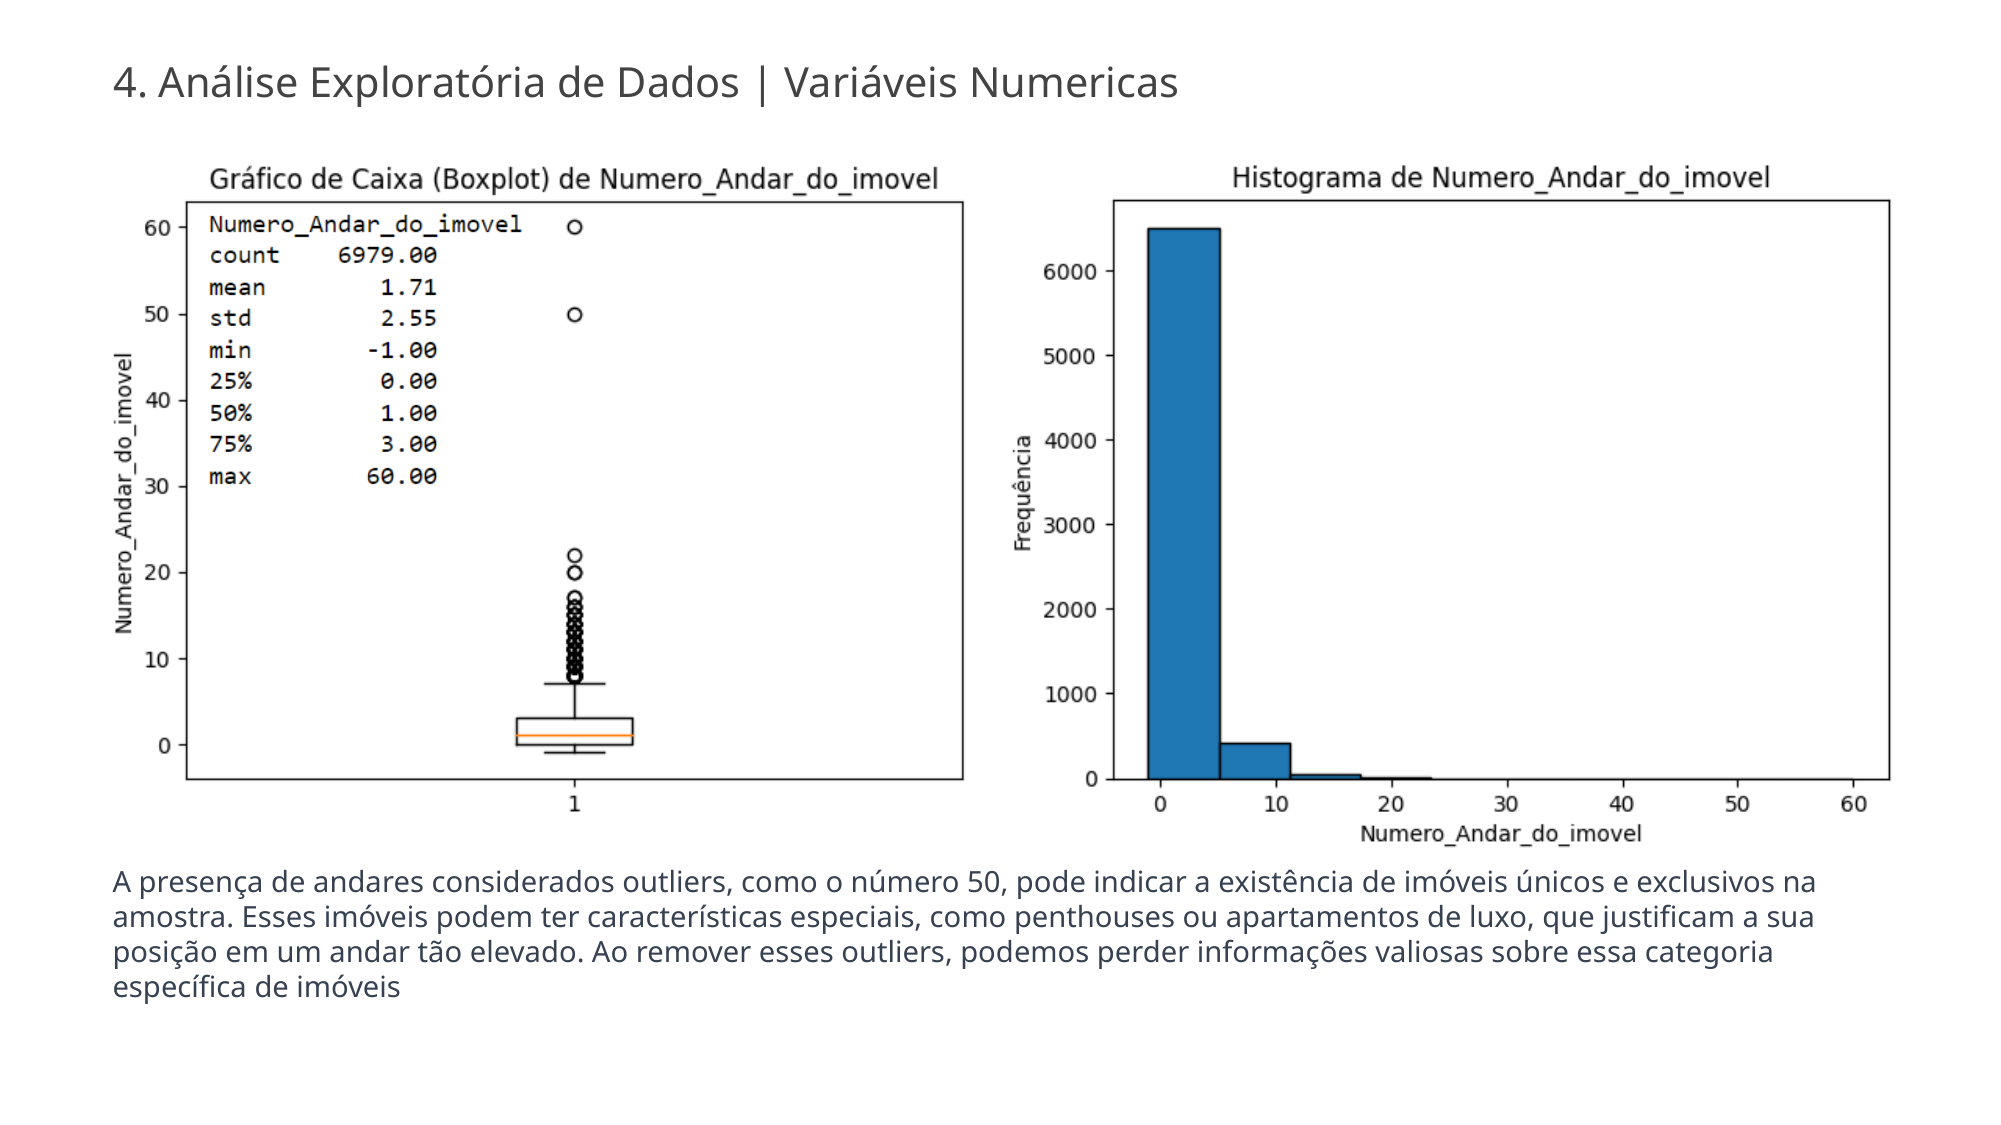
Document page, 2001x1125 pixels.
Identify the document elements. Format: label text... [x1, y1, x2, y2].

picture [97, 150, 978, 832]
text_box A presença de andares considerados outliers, como o número 50, pode indicar a existência de imóveis únicos e exclusivos na amostra. Esses imóveis podem ter características especiais, como penthouses ou apartamentos de luxo, que justificam a sua posição em um andar tão elevado. Ao remover esses outliers, podemos perder informações valiosas sobre essa categoria específica de imóveis [97, 856, 1903, 1011]
picture [995, 150, 1903, 862]
text_box 4. Análise Exploratória de Dados | Variáveis Numericas [55, 33, 1352, 151]
